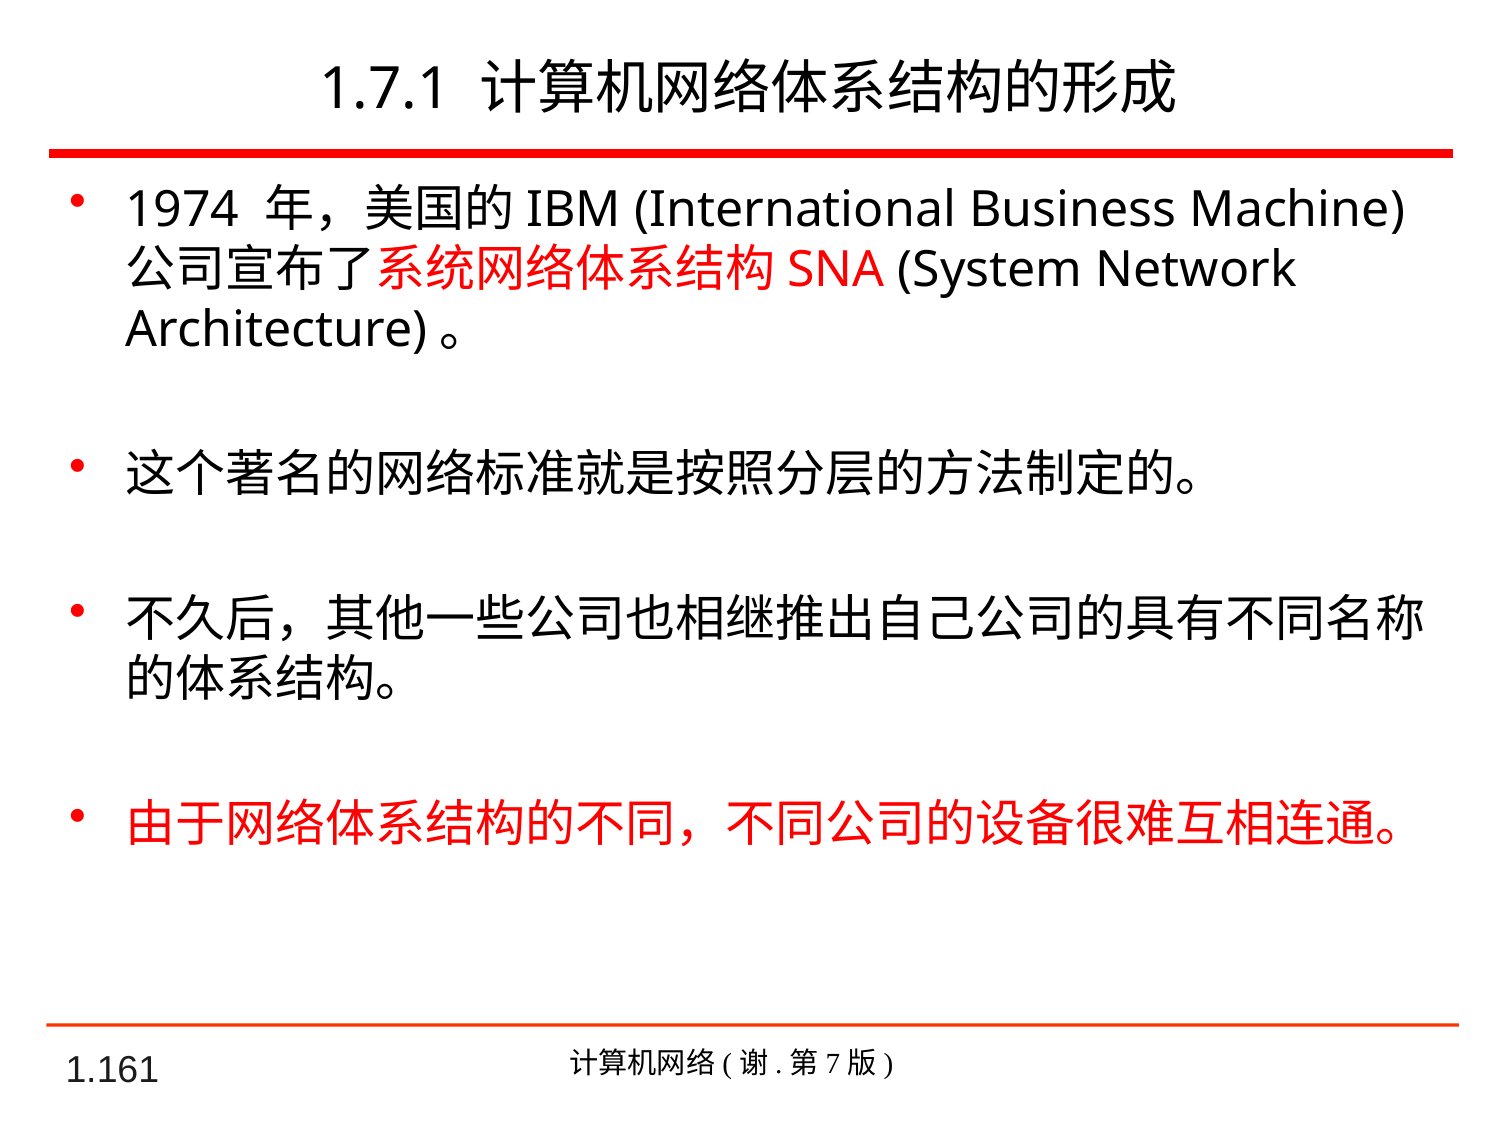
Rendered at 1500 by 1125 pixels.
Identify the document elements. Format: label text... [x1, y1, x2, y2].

title 1.7.1 计算机网络体系结构的形成 [58, 33, 1440, 137]
list 1974 年，美国的IBM (International Business Machine) 公司宣布了系统网络体系结构SNA (System Network Architecture)。 这个著名的网络标准就是按照分层的方法制定的。 不久后，其他一些公司也相继推出自己公司的具有不同名称的体系结构。 由于网络体系结构的不同，不同公司的设备很难互相连通。 [53, 168, 1447, 1014]
